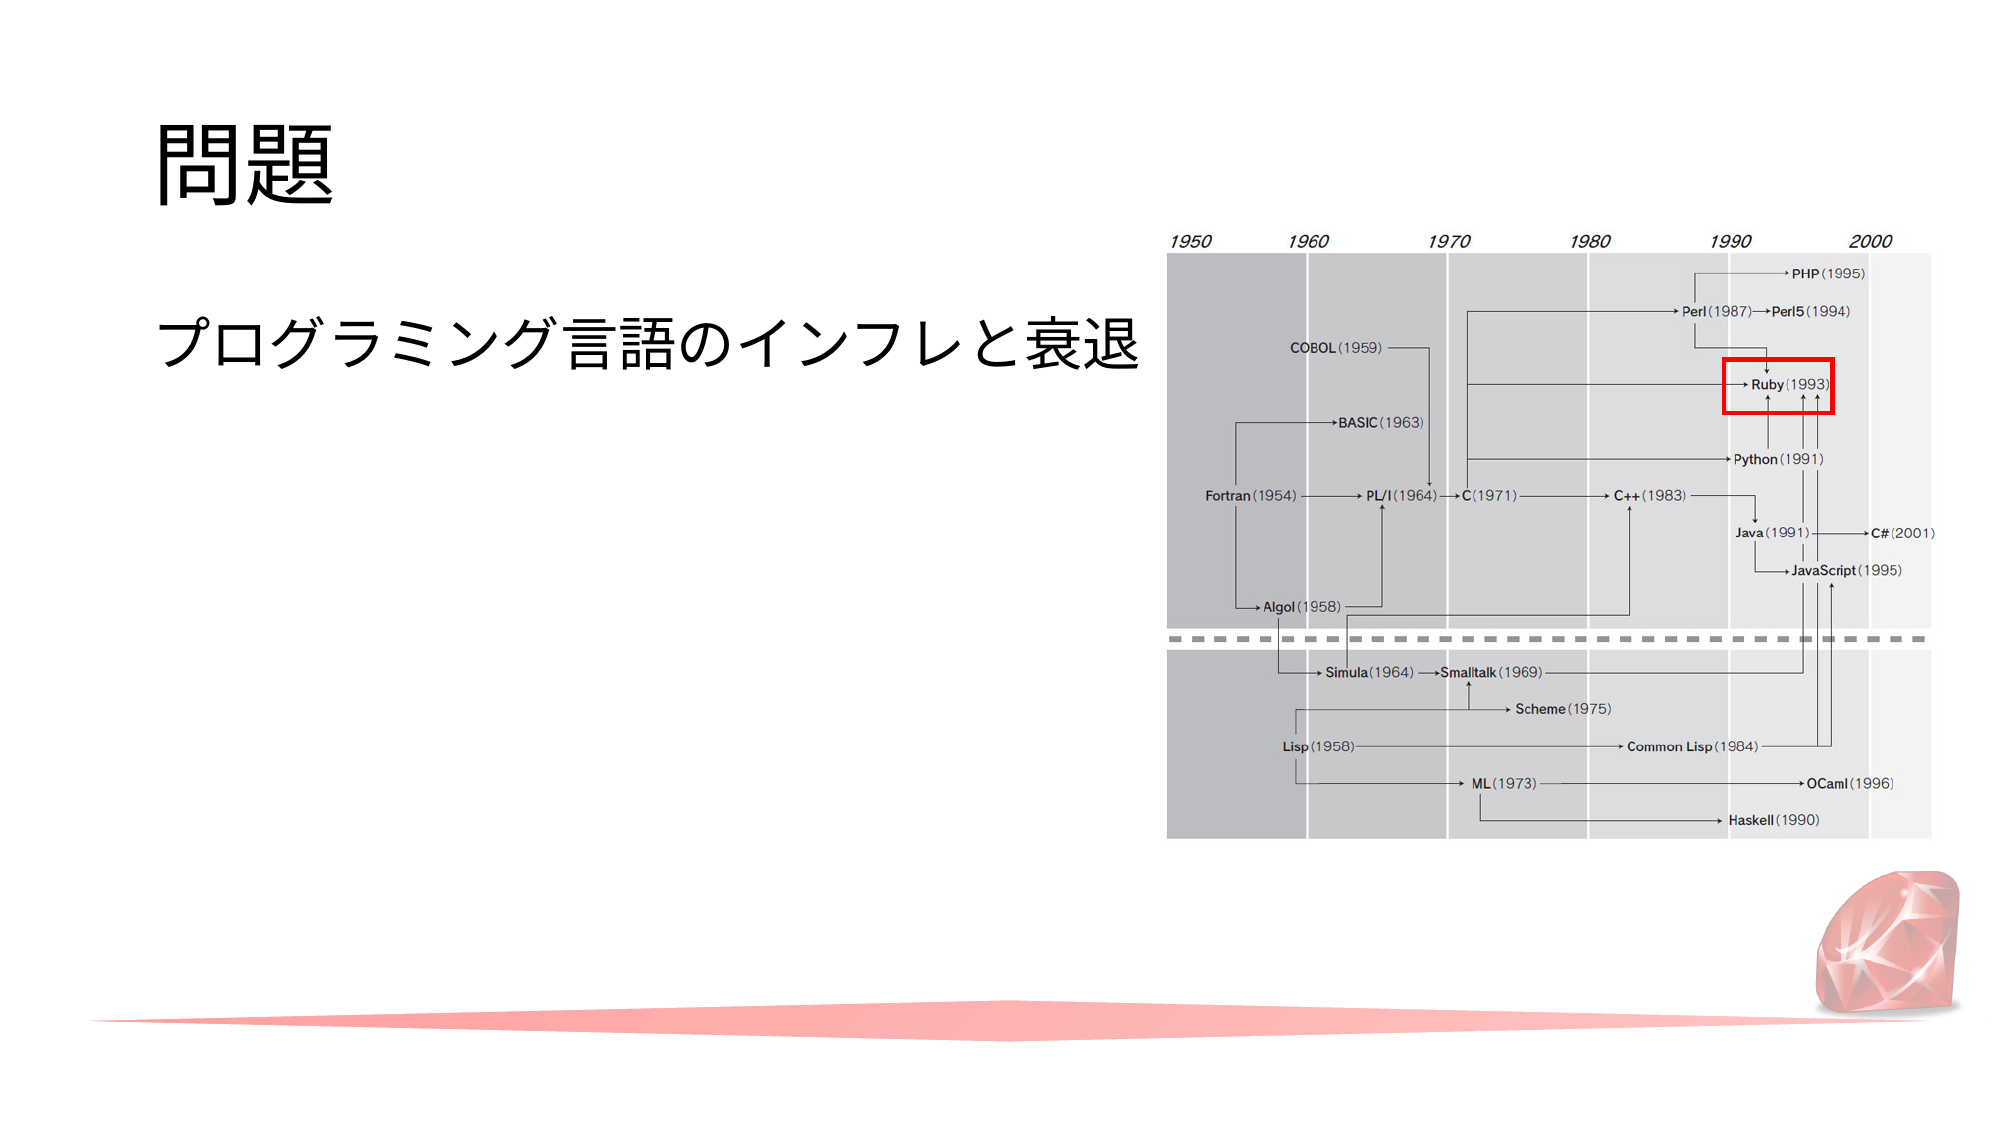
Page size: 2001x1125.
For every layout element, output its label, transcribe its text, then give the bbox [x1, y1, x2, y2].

title 問題 [137, 59, 1863, 278]
picture [1160, 221, 1945, 850]
list プログラミング言語のインフレと衰退 [137, 299, 1863, 1014]
